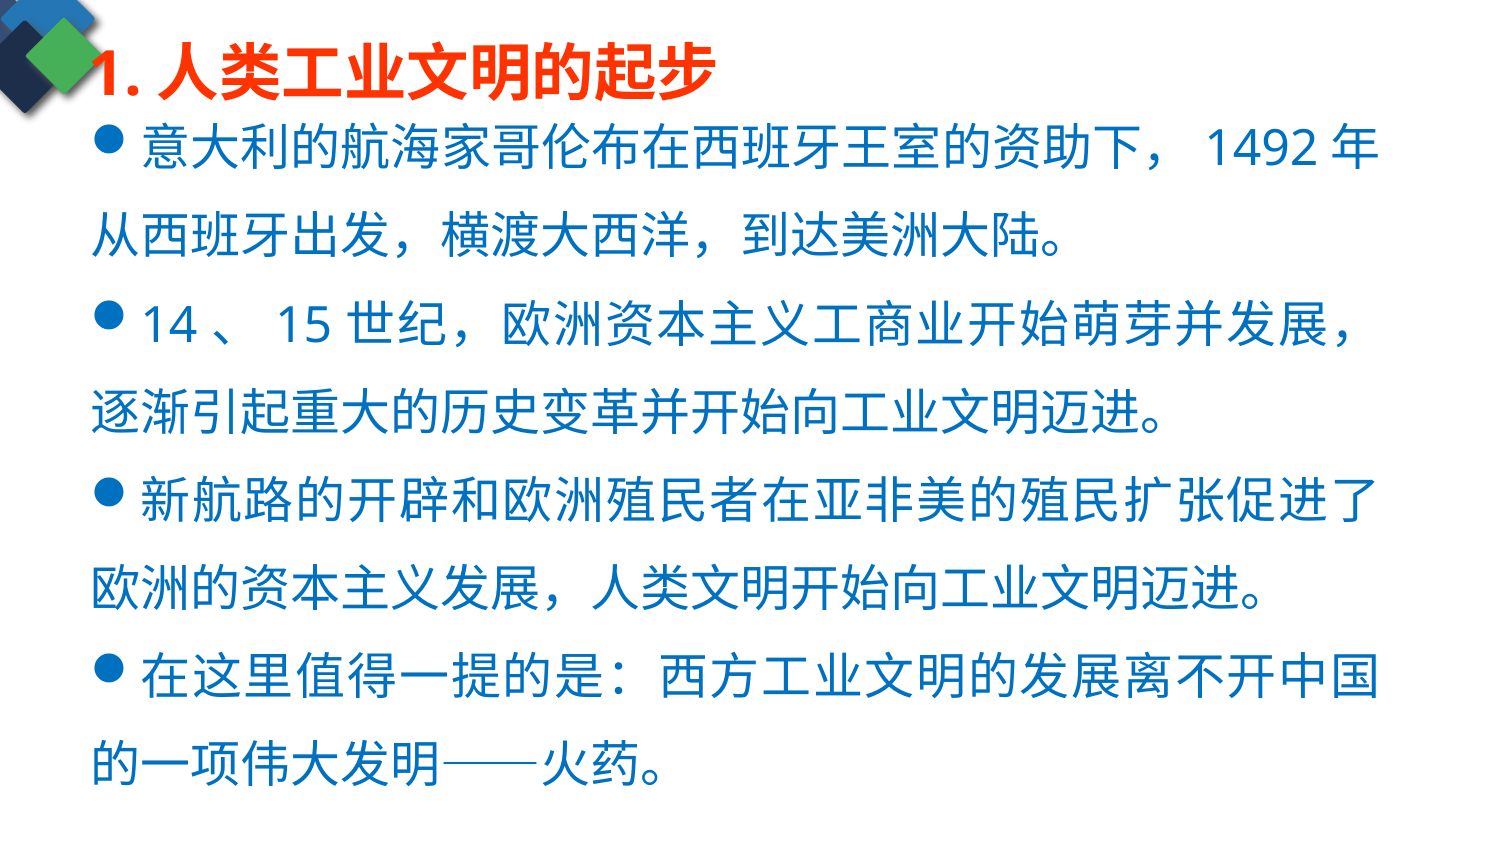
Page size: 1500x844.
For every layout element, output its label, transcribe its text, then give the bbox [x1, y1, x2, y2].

list 意大利的航海家哥伦布在西班牙王室的资助下，1492年从西班牙出发，横渡大西洋，到达美洲大陆。 14、15世纪，欧洲资本主义工商业开始萌芽并发展，逐渐引起重大的历史变革并开始向工业文明迈进。 新航路的开辟和欧洲殖民者在亚非美的殖民扩张促进了欧洲的资本主义发展，人类文明开始向工业文明迈进。 在这里值得一提的是：西方工业文明的发展离不开中国的一项伟大发明——火药。 [75, 20, 1396, 438]
text_box 1.人类工业文明的起步 [73, 25, 1102, 116]
